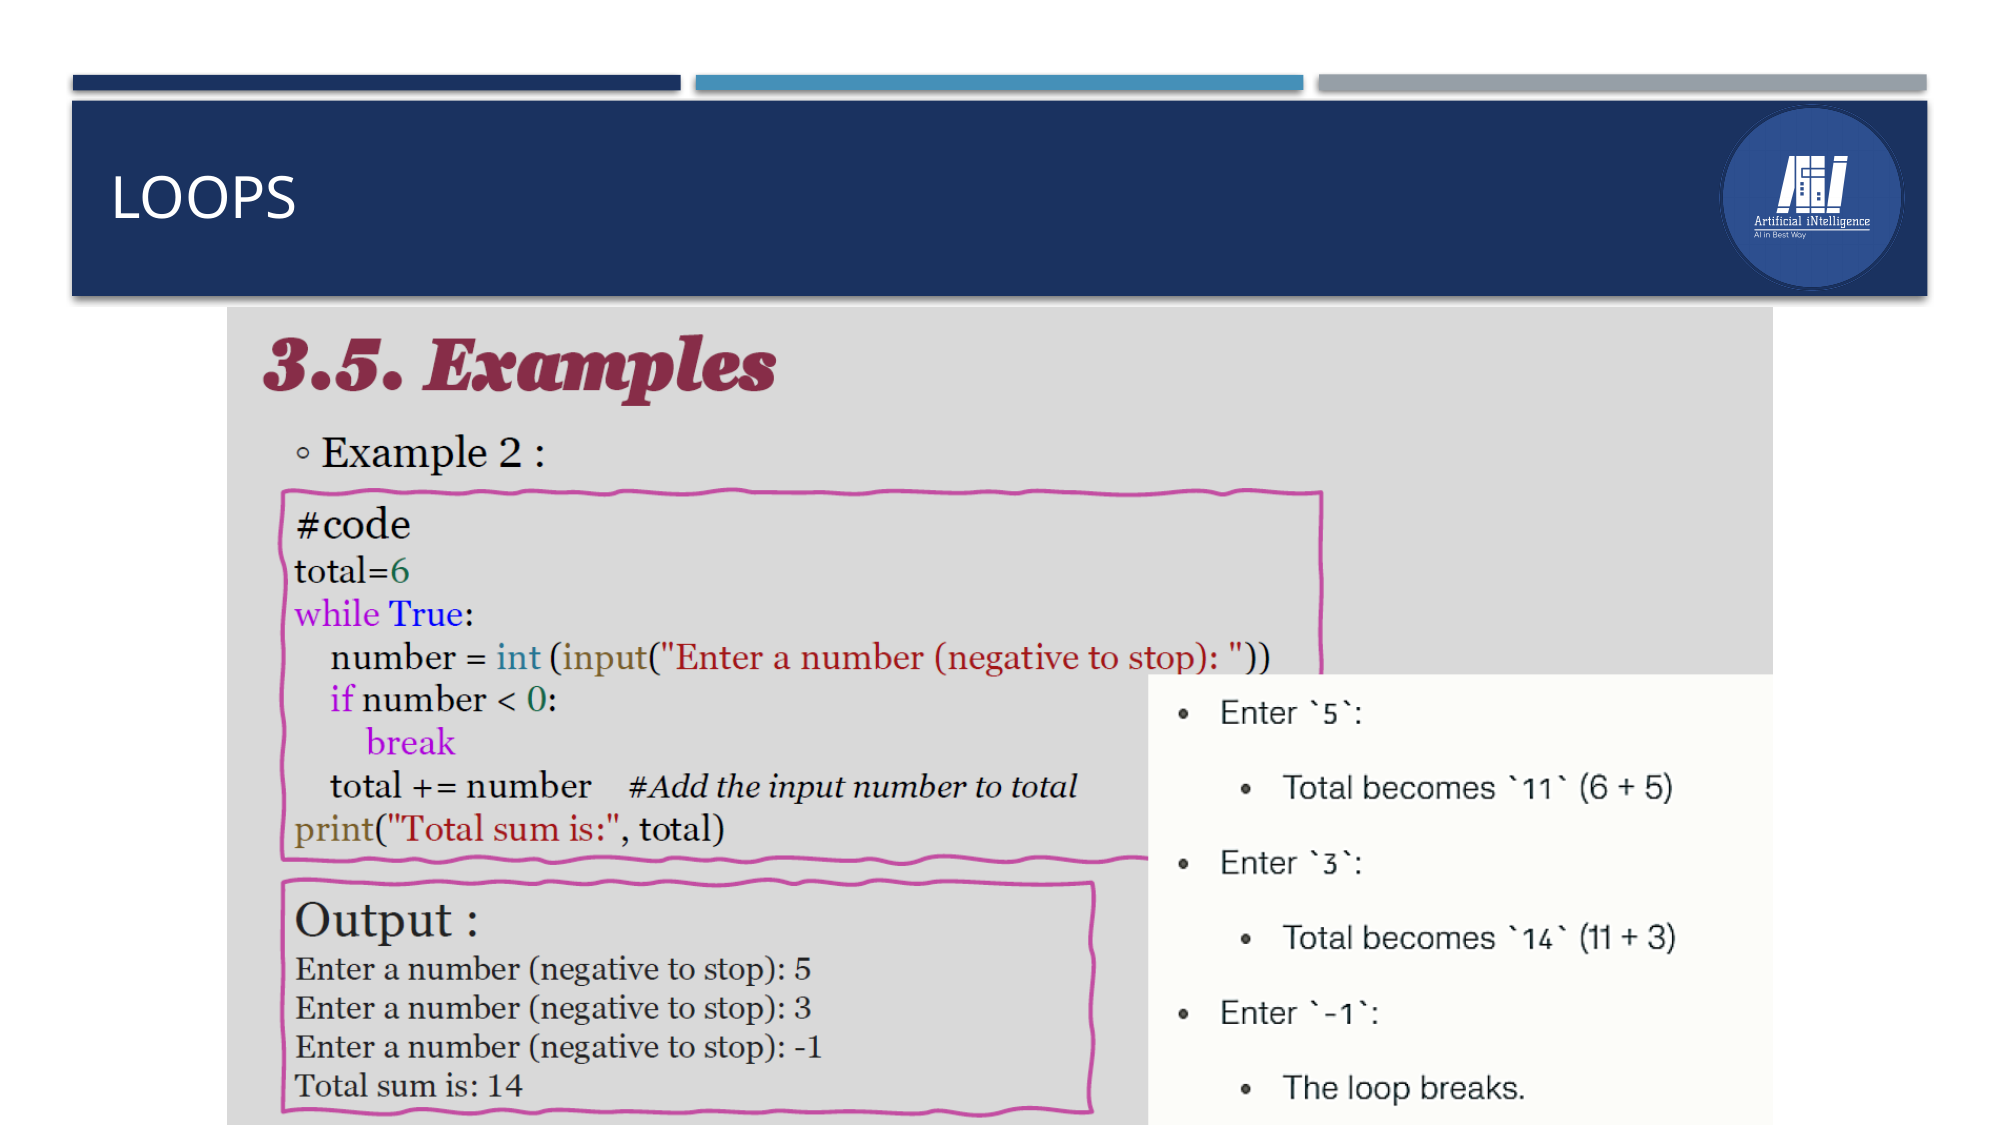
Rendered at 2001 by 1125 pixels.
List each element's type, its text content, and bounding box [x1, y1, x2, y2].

picture [1718, 104, 1906, 291]
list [226, 307, 1774, 1125]
title loops [95, 71, 1905, 238]
